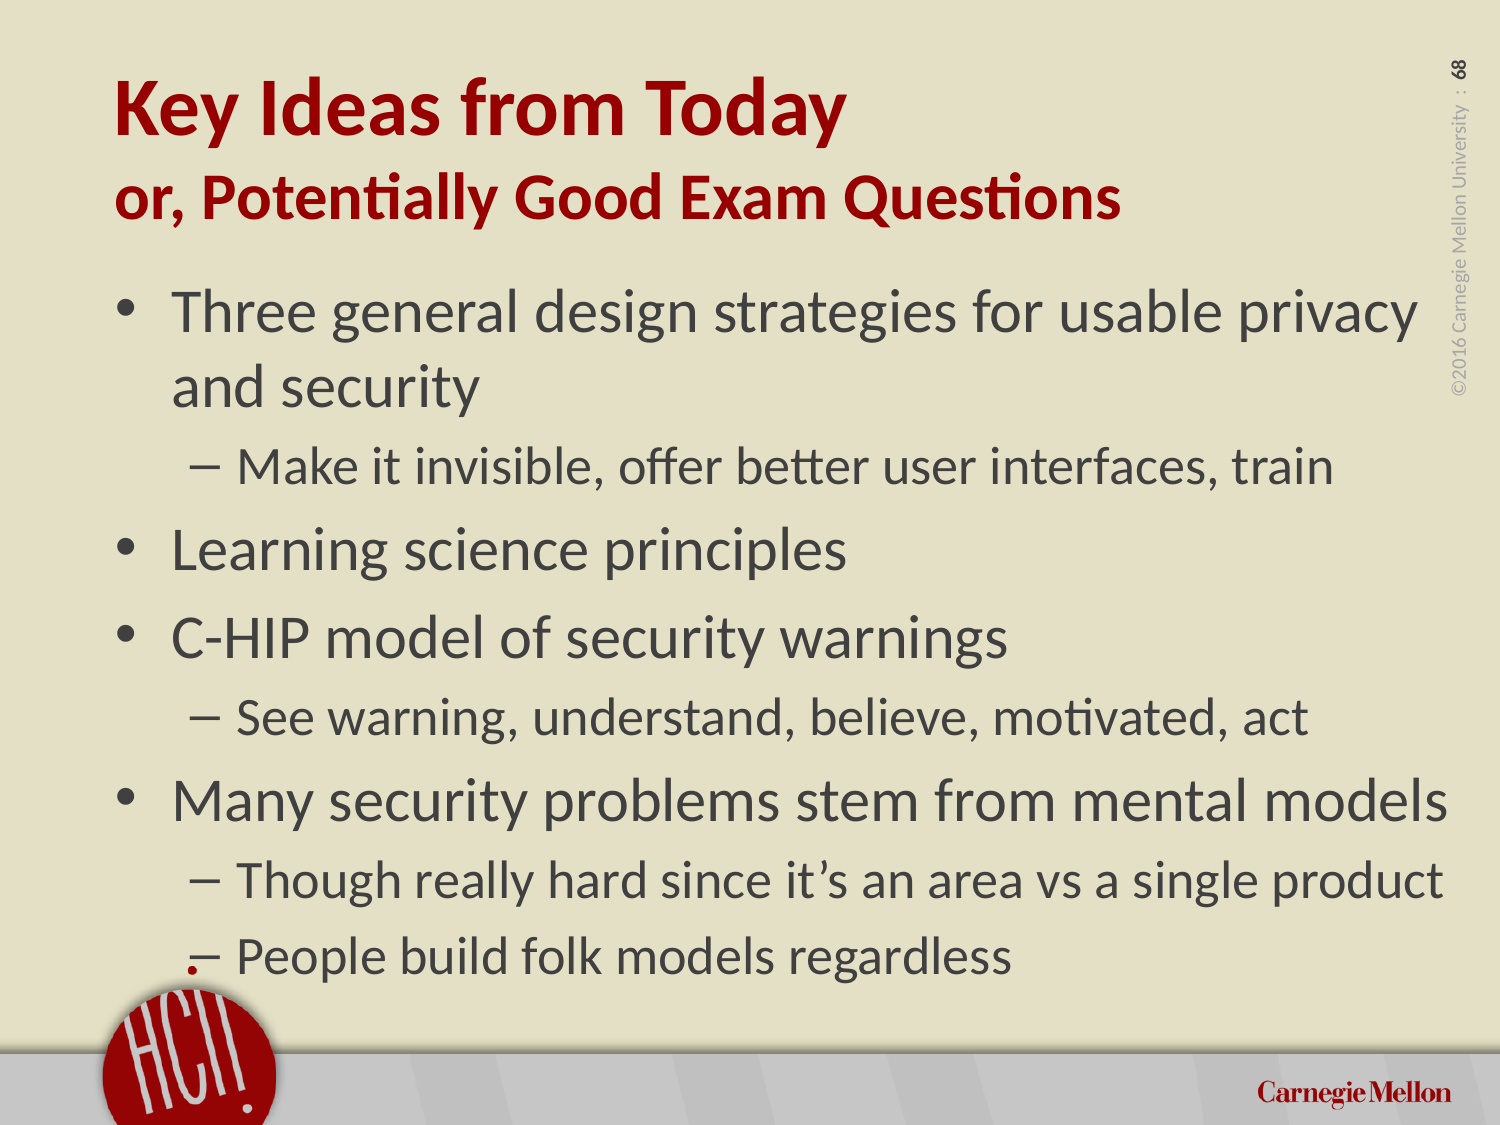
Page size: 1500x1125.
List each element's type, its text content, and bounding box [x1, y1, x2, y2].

list Three general design strategies for usable privacy and security Make it invisible, offer better user interfaces, train Learning science principles C-HIP model of security warnings See warning, understand, believe, motivated, act Many security problems stem from mental models Though really hard since it’s an area vs a single product People build folk models regardless [99, 262, 1488, 1005]
picture [0, 0, 1500, 1125]
title Key Ideas from Today or, Potentially Good Exam Questions [99, 45, 1425, 233]
